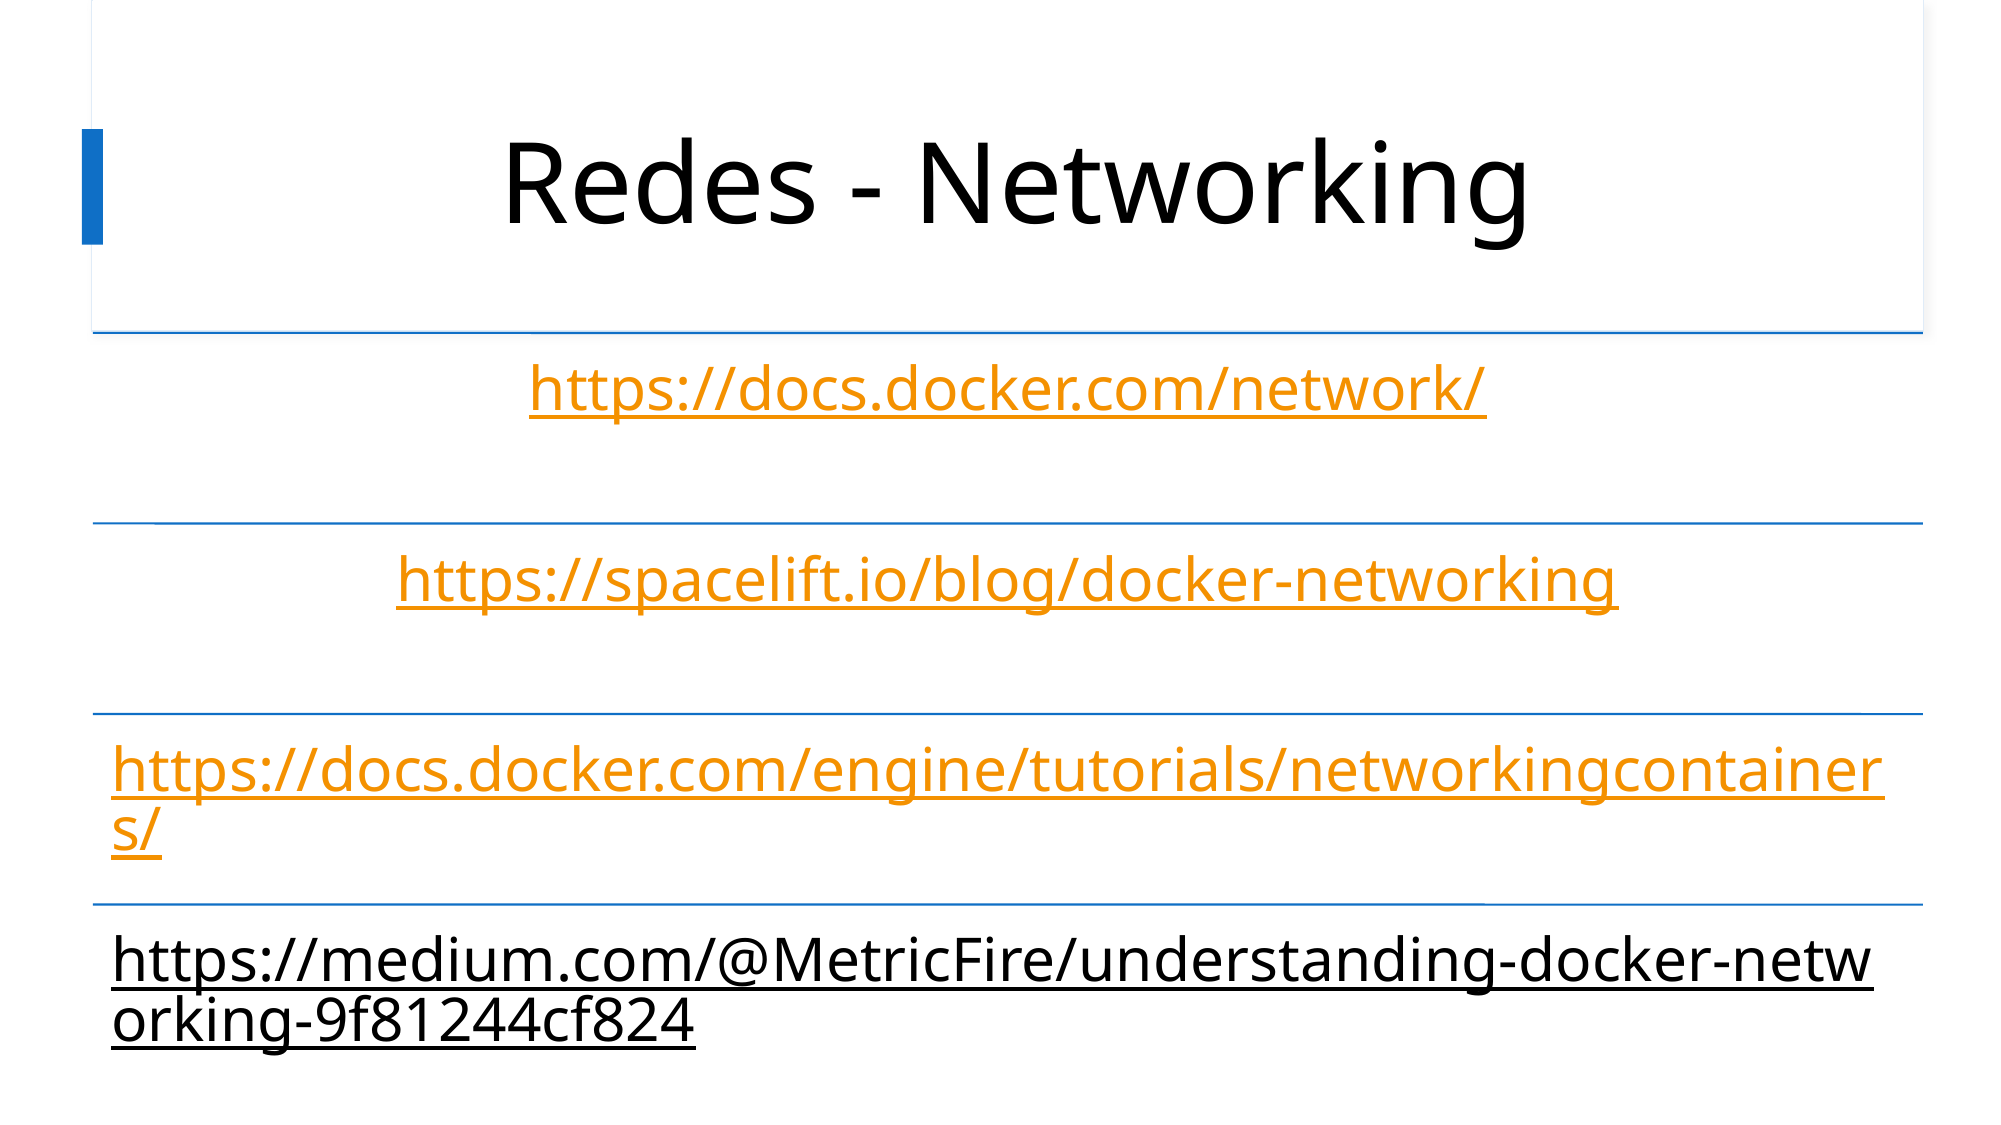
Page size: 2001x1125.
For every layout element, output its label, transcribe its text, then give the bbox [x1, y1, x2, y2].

title Redes - Networking [183, 90, 1851, 284]
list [92, 332, 1923, 1095]
